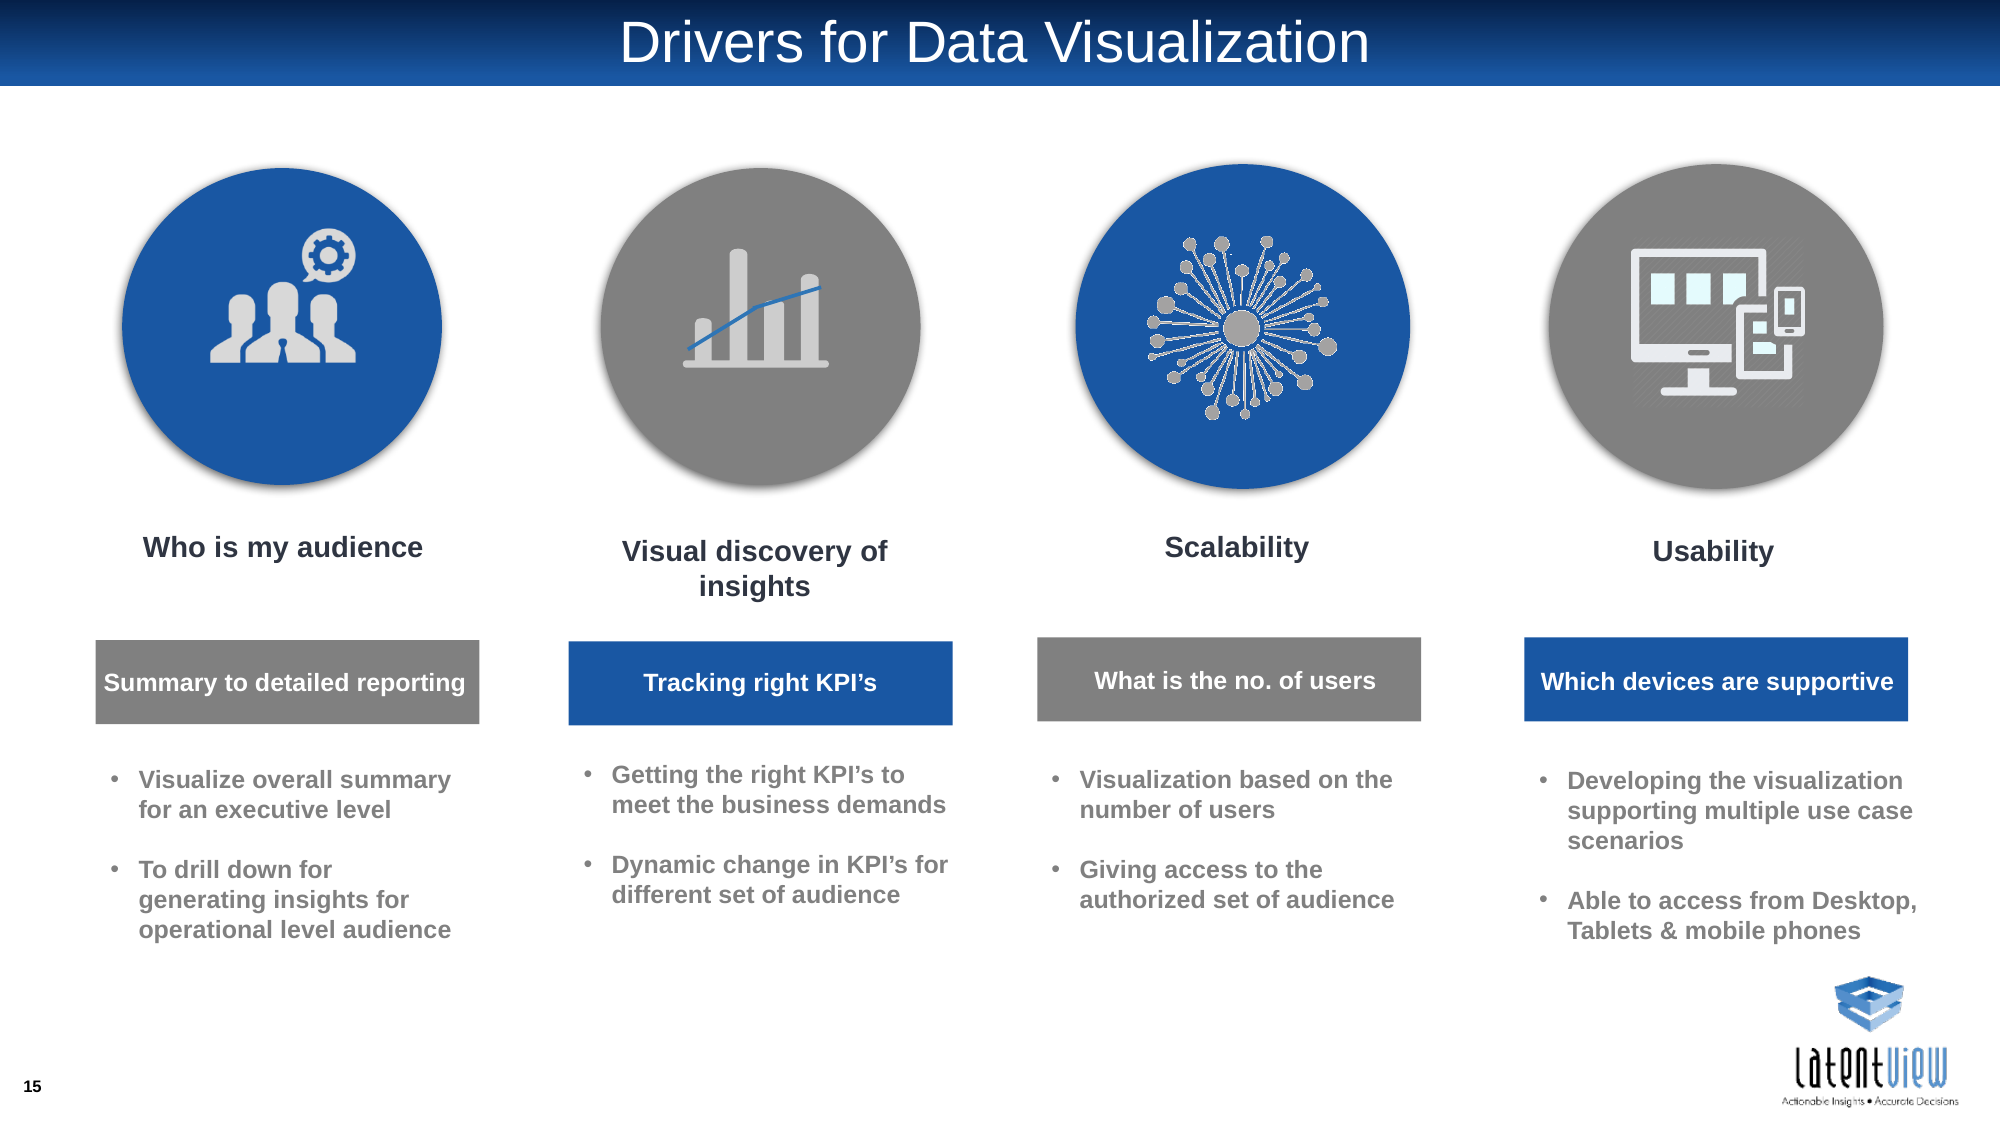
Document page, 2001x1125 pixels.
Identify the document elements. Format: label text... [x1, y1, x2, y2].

text_box [1523, 705, 1909, 722]
text_box [1036, 702, 1422, 722]
text_box [1478, 485, 1877, 583]
text_box Visual discovery of insights [588, 519, 922, 617]
text_box Usability [1551, 522, 1885, 617]
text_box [682, 248, 829, 368]
text_box [95, 705, 481, 725]
title Drivers for Data Visualization [98, 9, 1894, 77]
picture [1754, 959, 1988, 1125]
text_box [1036, 636, 1422, 656]
text_box What is the no. of users [1036, 656, 1442, 702]
text_box [1523, 636, 1909, 656]
text_box Getting the right KPI’s to meet the business demands Dynamic change in KPI’s for different set of audience [568, 751, 974, 916]
text_box Summary to detailed reporting [86, 659, 492, 705]
text_box Visualization based on the number of users Giving access to the authorized set of audience [1036, 756, 1421, 921]
picture [197, 222, 368, 368]
text_box Visualize overall summary for an executive level To drill down for generating insights for operational level audience [95, 756, 480, 951]
text_box Scalability [1041, 515, 1441, 613]
text_box [568, 640, 954, 659]
text_box Who is my audience [88, 515, 488, 613]
text_box [1548, 164, 1884, 485]
text_box [122, 168, 442, 485]
picture [1141, 229, 1341, 428]
text_box [95, 639, 481, 659]
text_box [1075, 164, 1411, 489]
text_box Developing the visualization supporting multiple use case scenarios Able to access from Desktop, Tablets & mobile phones [1524, 757, 1946, 952]
text_box Tracking right KPI’s [558, 659, 964, 705]
text_box [568, 705, 954, 727]
text_box [600, 168, 921, 485]
text_box Which devices are supportive [1515, 656, 1921, 705]
picture [1631, 235, 1804, 409]
